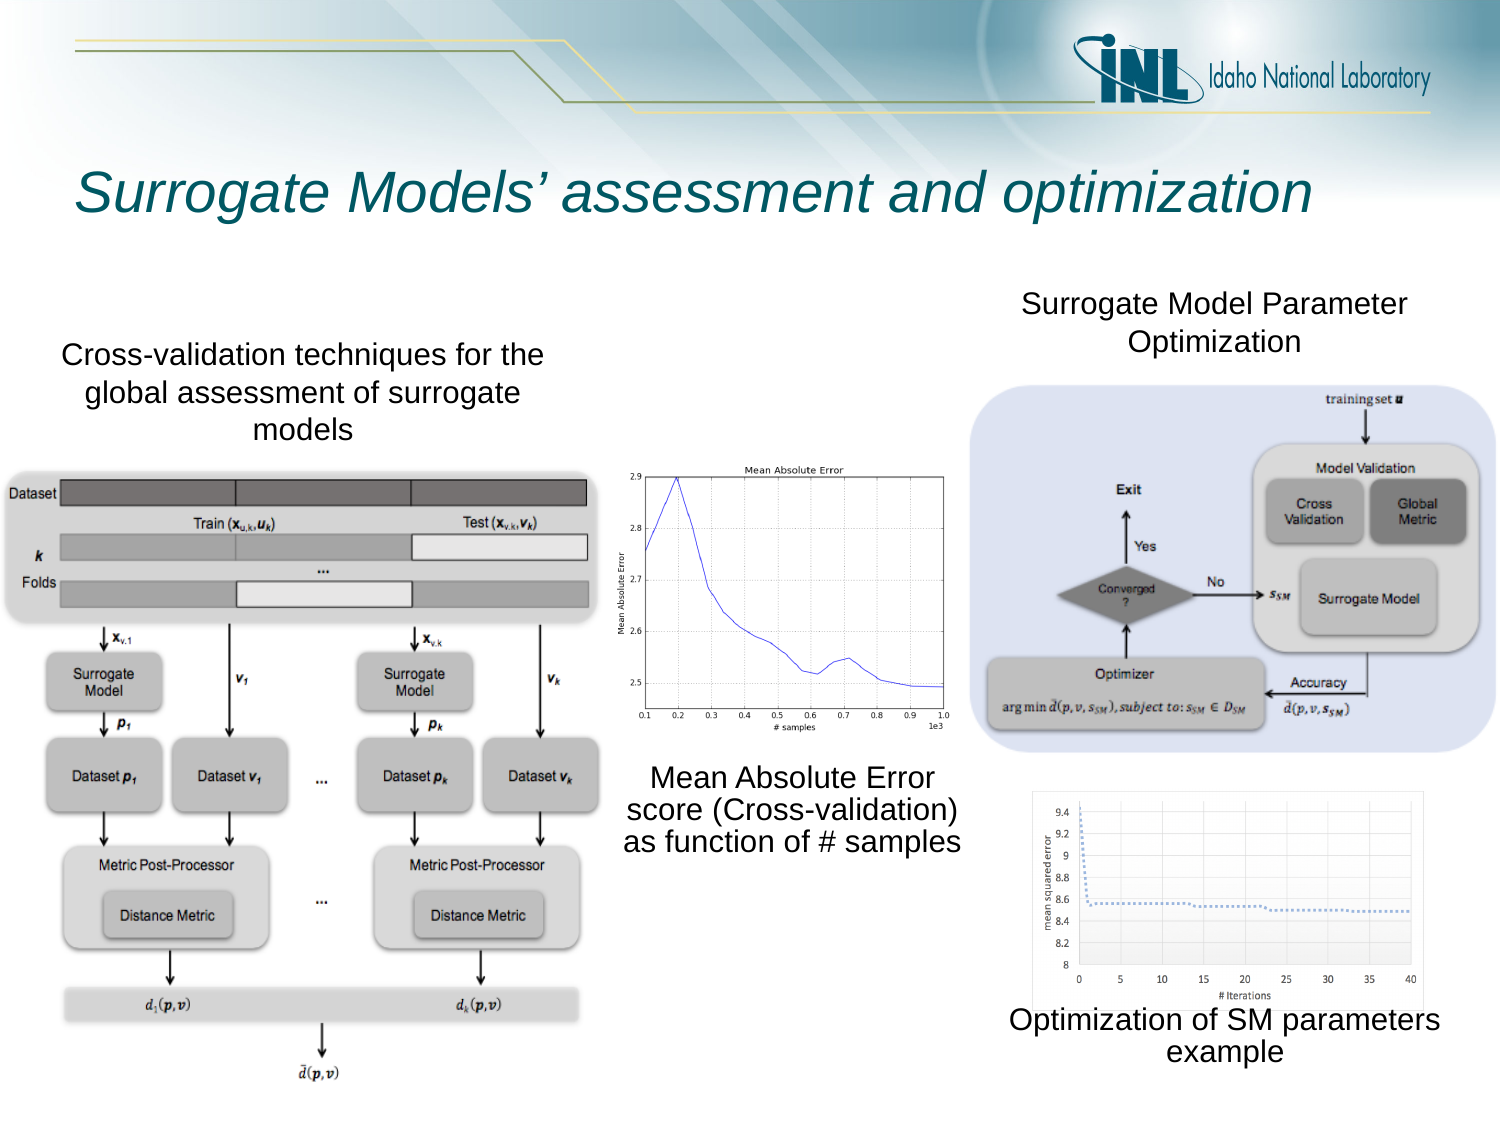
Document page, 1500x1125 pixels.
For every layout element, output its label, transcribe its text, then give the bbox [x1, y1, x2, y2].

text_box Cross-validation techniques for the global assessment of surrogate models [0, 326, 585, 455]
text_box Mean Absolute Error score (Cross-validation) as function of # samples [620, 763, 965, 832]
text_box Surrogate Model Parameter Optimization [783, 276, 1497, 366]
title Surrogate Models’ assessment and optimization [74, 164, 1425, 227]
picture [0, 371, 1500, 1095]
picture [1029, 788, 1427, 1013]
picture [0, 0, 1500, 202]
text_box Optimization of SM parameters example [954, 1005, 1497, 1056]
